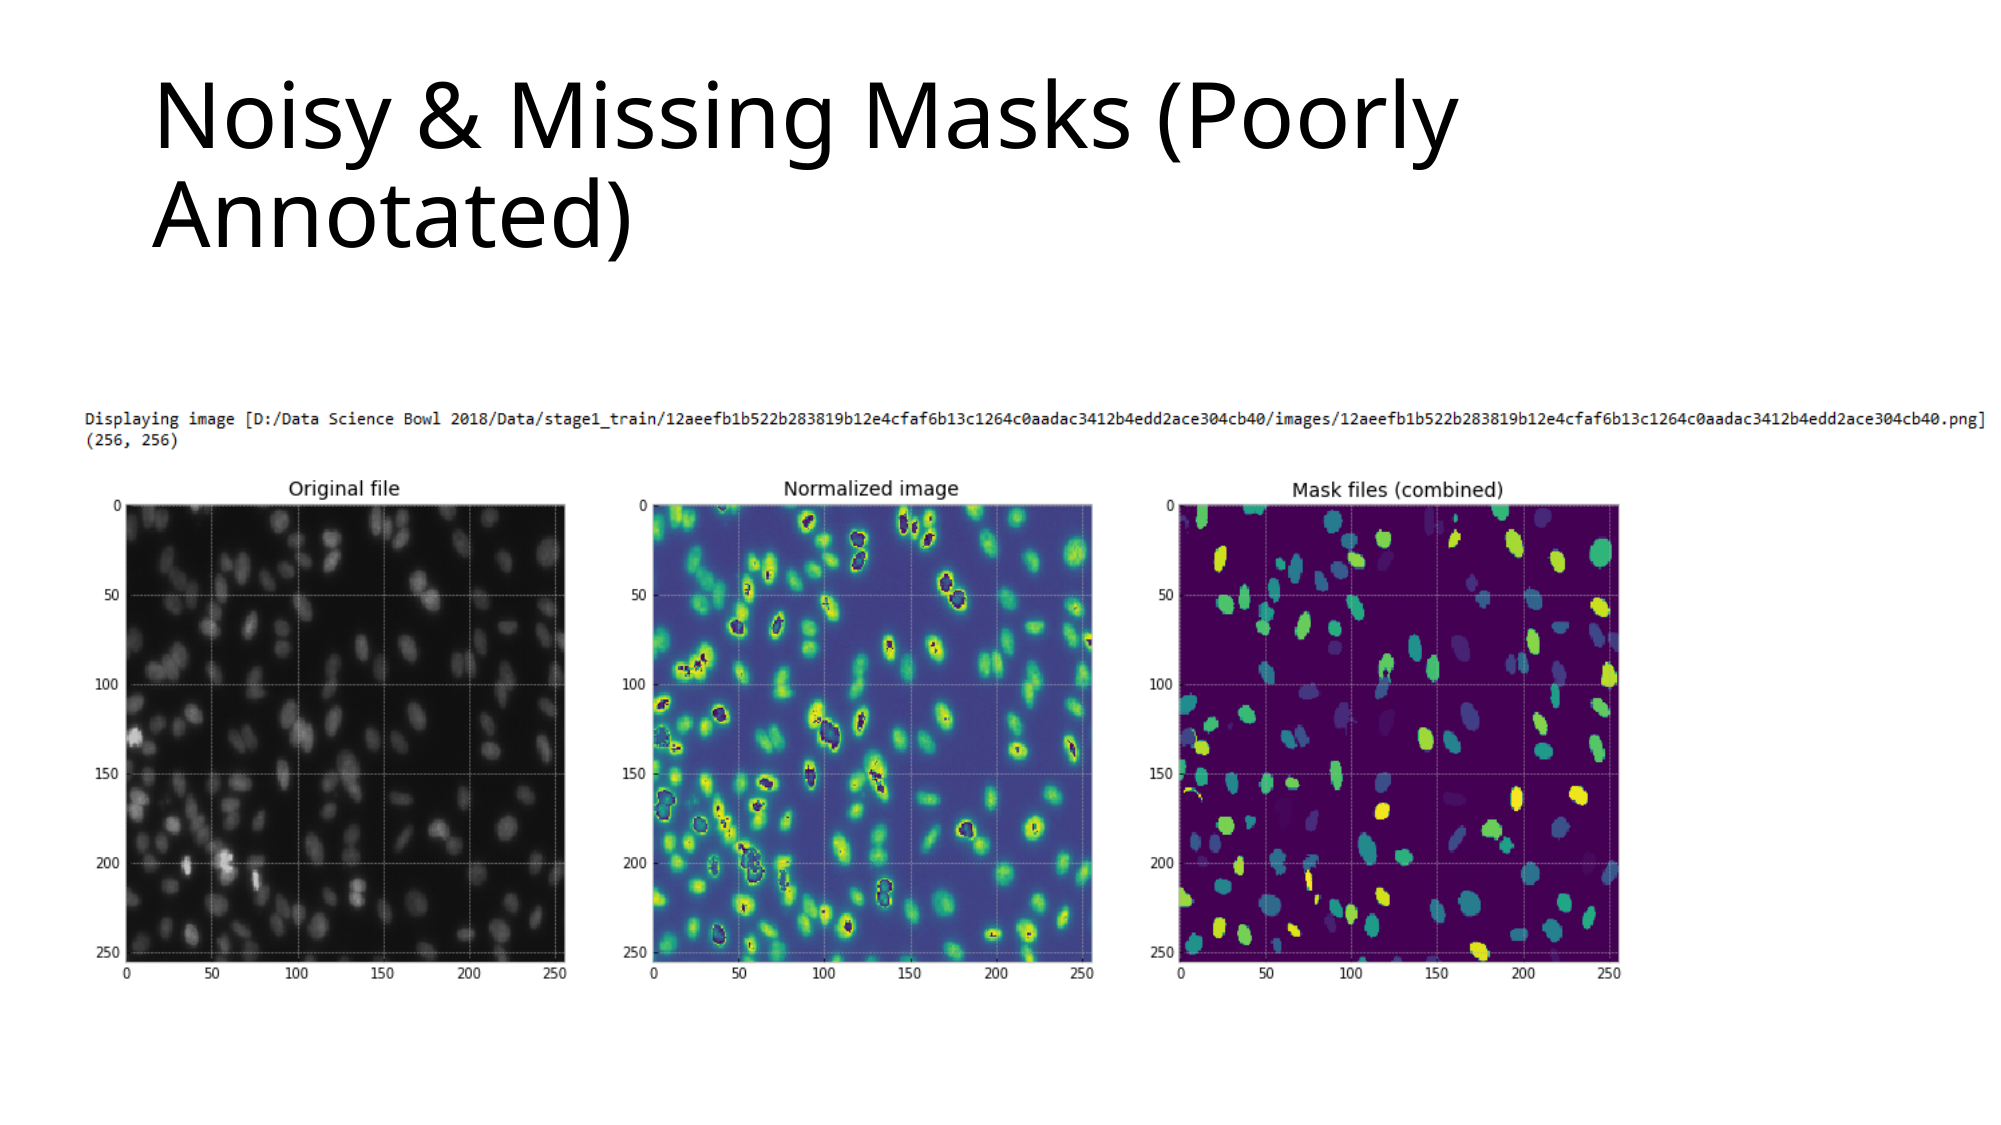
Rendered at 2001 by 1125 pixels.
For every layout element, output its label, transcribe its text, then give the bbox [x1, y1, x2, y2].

picture [80, 405, 2000, 990]
title Noisy & Missing Masks (Poorly Annotated) [137, 59, 1863, 278]
